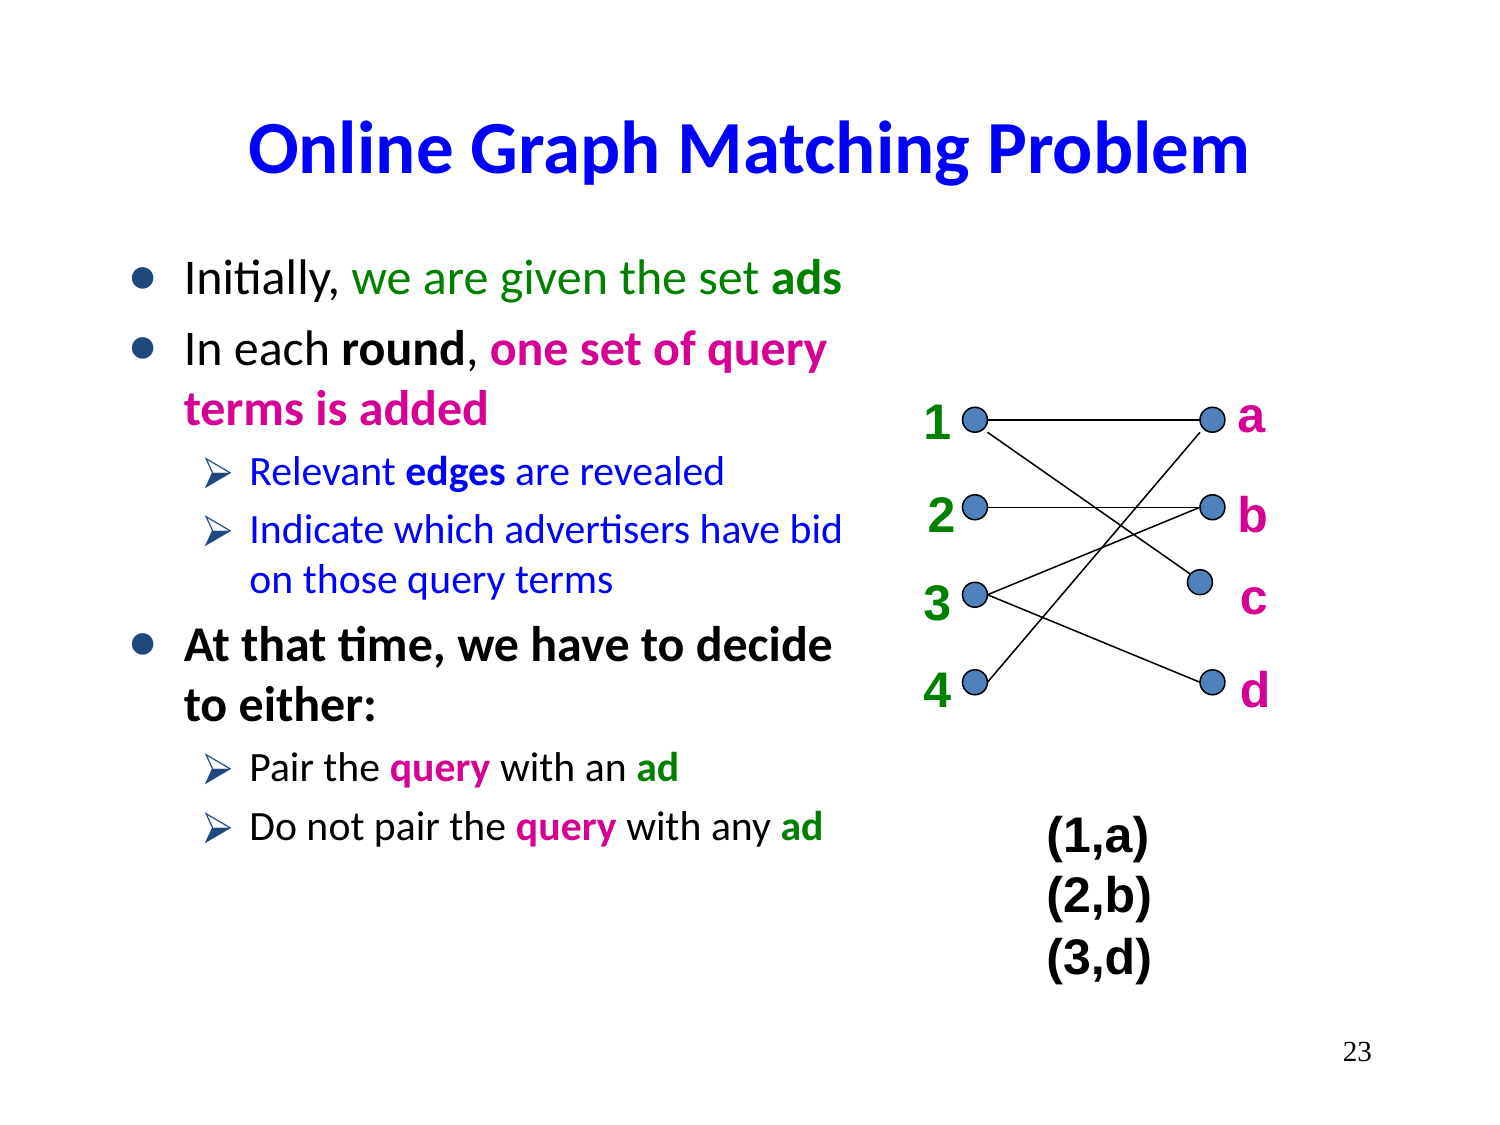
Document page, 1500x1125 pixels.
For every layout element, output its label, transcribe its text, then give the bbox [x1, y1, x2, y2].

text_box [987, 594, 1279, 711]
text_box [987, 431, 1277, 594]
text_box 3 [908, 562, 960, 638]
title Online Graph Matching Problem [112, 50, 1388, 238]
text_box 2 [912, 474, 964, 550]
text_box (3,d) [1031, 917, 1169, 993]
text_box (1,a) [1031, 795, 1166, 854]
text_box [987, 374, 1276, 431]
text_box 4 [908, 649, 960, 725]
text_box [962, 407, 982, 433]
text_box 1 [908, 382, 960, 458]
slide_number ‹#› [1074, 1025, 1388, 1100]
text_box [962, 582, 981, 608]
text_box [964, 494, 981, 520]
text_box [962, 669, 982, 695]
text_box (2,b) [1031, 854, 1169, 917]
list Initially, we are given the set ads In each round, one set of query terms is added Relevant edges are revealed Indicate which advertisers have bid on those query terms At that time, we have to decide to either: Pair the query with an ad Do not pair the query with any ad [112, 237, 862, 1000]
